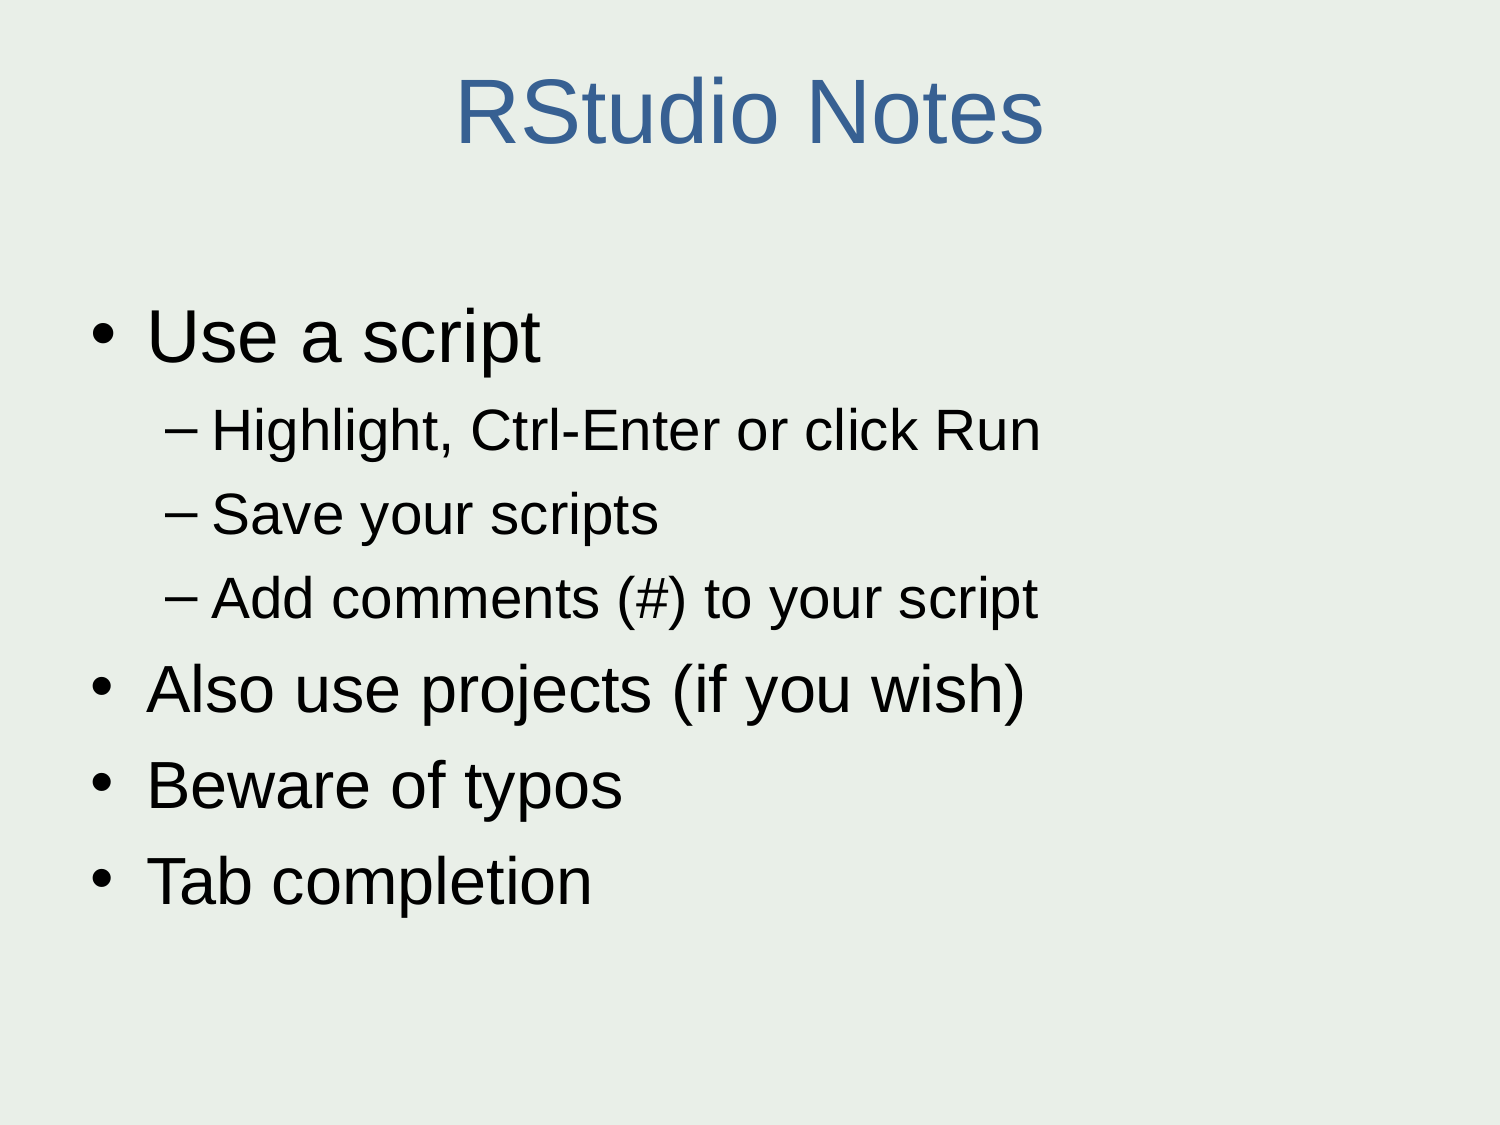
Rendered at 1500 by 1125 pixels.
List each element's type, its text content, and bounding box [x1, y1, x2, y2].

text_box RStudio Notes [75, 45, 1425, 233]
text_box Use a script Highlight, Ctrl-Enter or click Run Save your scripts Add comments (#) to your script Also use projects (if you wish) Beware of typos Tab completion [75, 262, 1425, 1005]
